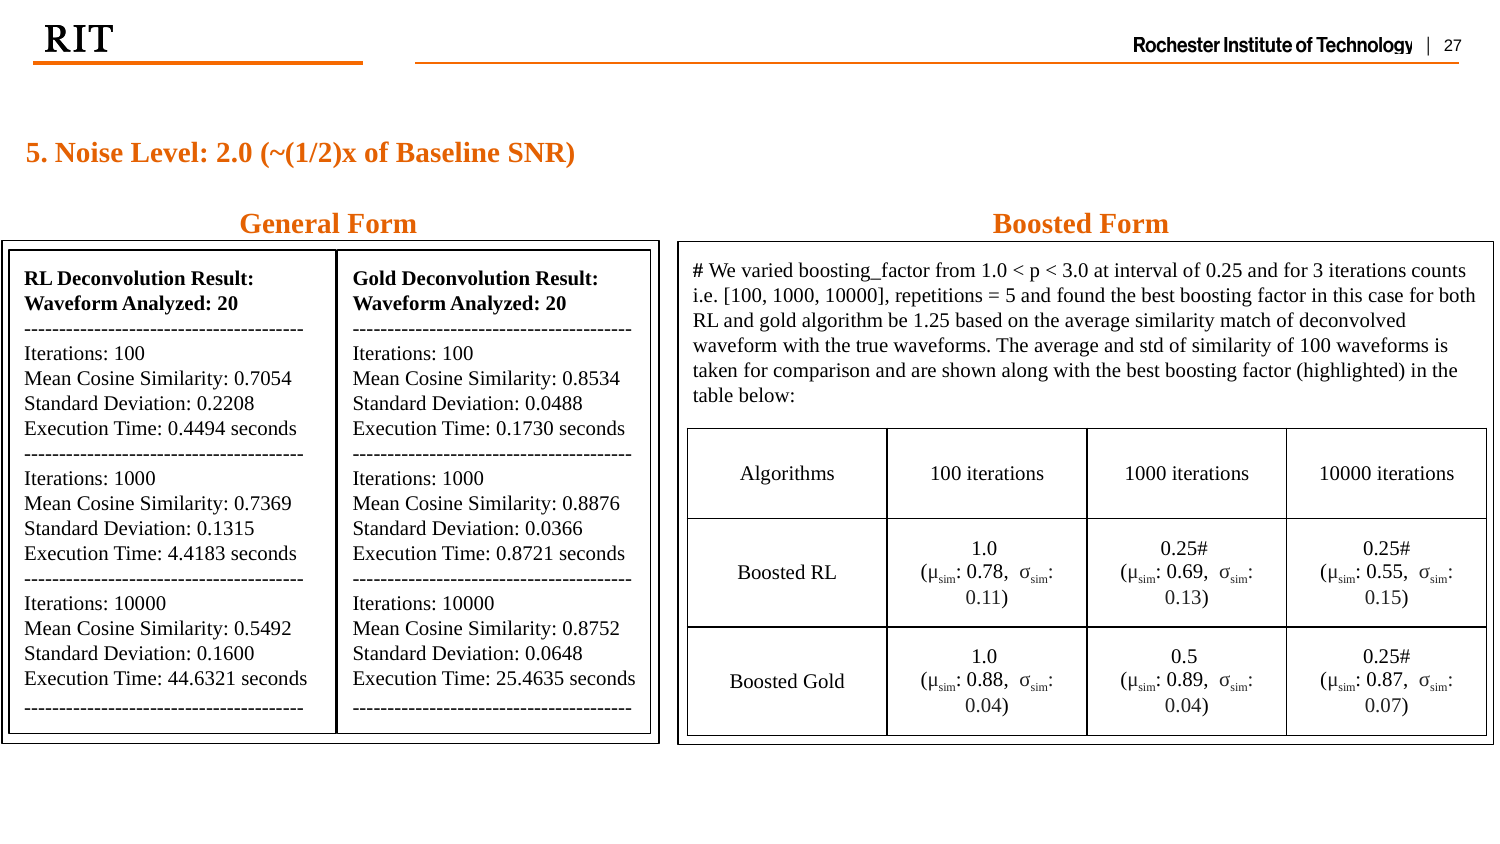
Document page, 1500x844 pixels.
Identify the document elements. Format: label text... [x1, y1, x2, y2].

table_header 1000 iterations [1088, 429, 1286, 518]
table_cell Boosted RL [688, 519, 886, 626]
table_cell 0.25# (μsim: 0.87, σsim: 0.07) [1287, 628, 1486, 735]
table_header 100 iterations [888, 429, 1086, 518]
table_cell 1.0 (μsim: 0.88, σsim: 0.04) [888, 628, 1086, 735]
text_box [2, 240, 659, 744]
text_box Boosted Form [808, 189, 1362, 241]
table_header 10000 iterations [1287, 429, 1486, 518]
table_cell 1.0 (μsim: 0.78, σsim: 0.11) [888, 519, 1086, 626]
picture [1134, 37, 1412, 54]
table_cell 0.5 (μsim: 0.89, σsim: 0.04) [1088, 628, 1286, 735]
table_header Algorithms [688, 429, 886, 518]
table_cell 0.25# (μsim: 0.69, σsim: 0.13) [1088, 519, 1286, 626]
text_box General Form [10, 202, 646, 242]
picture [44, 24, 113, 52]
table_cell 0.25# (μsim: 0.55, σsim: 0.15) [1287, 519, 1486, 626]
text_box RL Deconvolution Result: Waveform Analyzed: 20 ---------------------------------------- Iterations: 100 Mean Cosine Similarity: 0.7054 Standard Deviation: 0.2208 Execution Time: 0.4494 seconds ---------------------------------------- Iterations: 1000 Mean Cosine Similarity: 0.7369 Standard Deviation: 0.1315 Execution Time: 4.4183 seconds ---------------------------------------- Iterations: 10000 Mean Cosine Similarity: 0.5492 Standard Deviation: 0.1600 Execution Time: 44.6321 seconds ---------------------------------------- [9, 249, 337, 734]
text_box Gold Deconvolution Result: Waveform Analyzed: 20 ---------------------------------------- Iterations: 100 Mean Cosine Similarity: 0.8534 Standard Deviation: 0.0488 Execution Time: 0.1730 seconds ---------------------------------------- Iterations: 1000 Mean Cosine Similarity: 0.8876 Standard Deviation: 0.0366 Execution Time: 0.8721 seconds ---------------------------------------- Iterations: 10000 Mean Cosine Similarity: 0.8752 Standard Deviation: 0.0648 Execution Time: 25.4635 seconds ---------------------------------------- [337, 249, 651, 734]
text_box # We varied boosting_factor from 1.0 < p < 3.0 at interval of 0.25 and for 3 iterations counts i.e. [100, 1000, 10000], repetitions = 5 and found the best boosting factor in this case for both RL and gold algorithm be 1.25 based on the average similarity match of deconvolved waveform with the true waveforms. The average and std of similarity of 100 waveforms is taken for comparison and are shown along with the best boosting factor (highlighted) in the table below: [677, 241, 1494, 745]
text_box 5. Noise Level: 2.0 (~(1/2)x of Baseline SNR) [10, 131, 646, 171]
table_cell Boosted Gold [688, 628, 886, 735]
